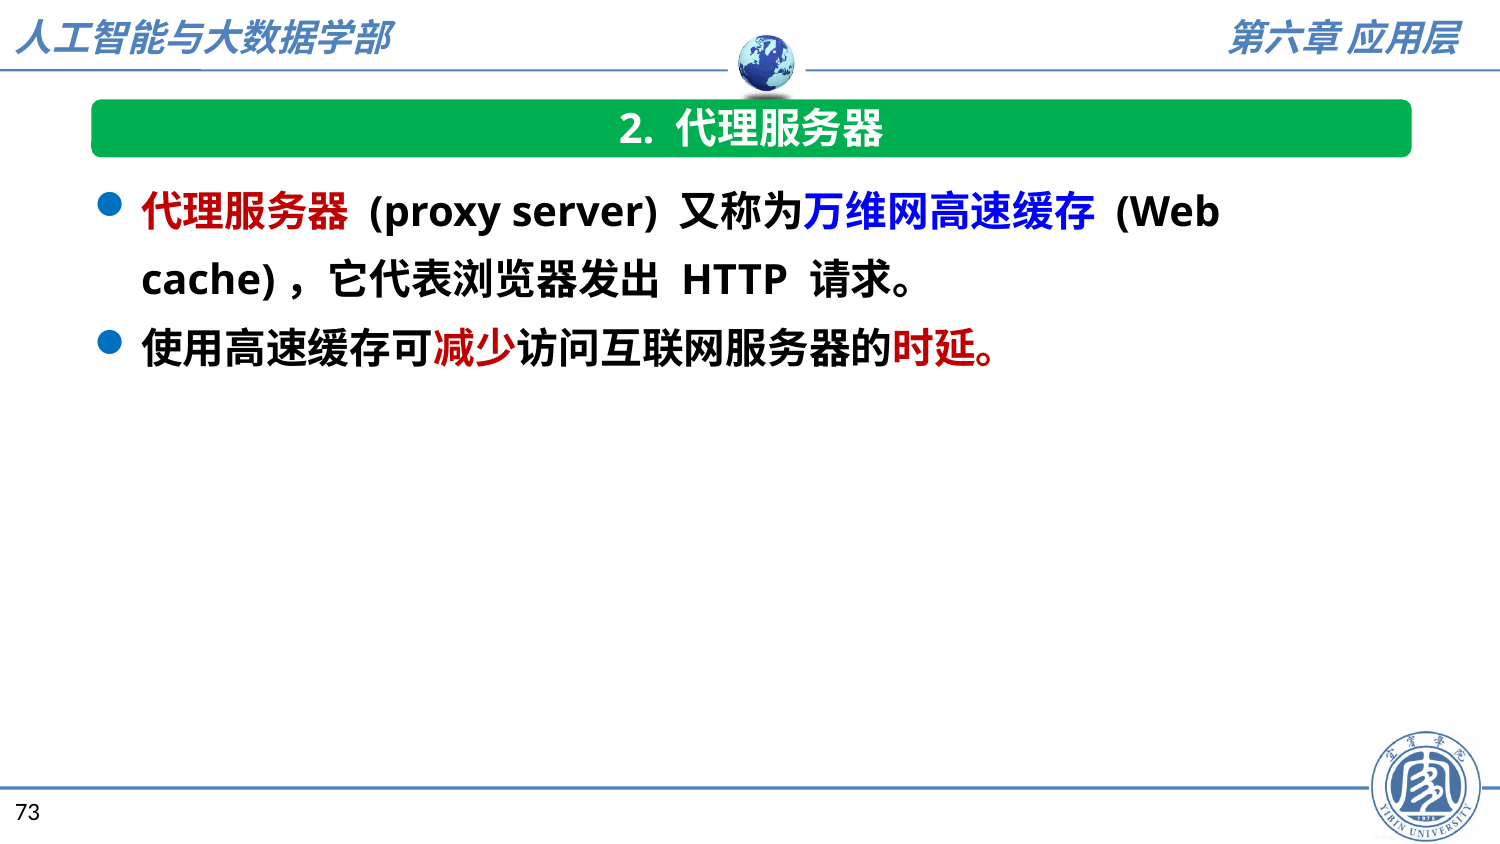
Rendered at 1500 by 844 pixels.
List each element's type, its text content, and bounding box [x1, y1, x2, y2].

text_box 代理服务器 (proxy server) 又称为万维网高速缓存 (Web cache)，它代表浏览器发出 HTTP 请求。 使用高速缓存可减少访问互联网服务器的时延。 [79, 158, 1426, 380]
text_box [91, 99, 604, 158]
text_box 2. 代理服务器 [604, 93, 899, 158]
slide_number 73 [0, 787, 350, 833]
text_box [899, 99, 1412, 158]
picture [736, 33, 796, 93]
